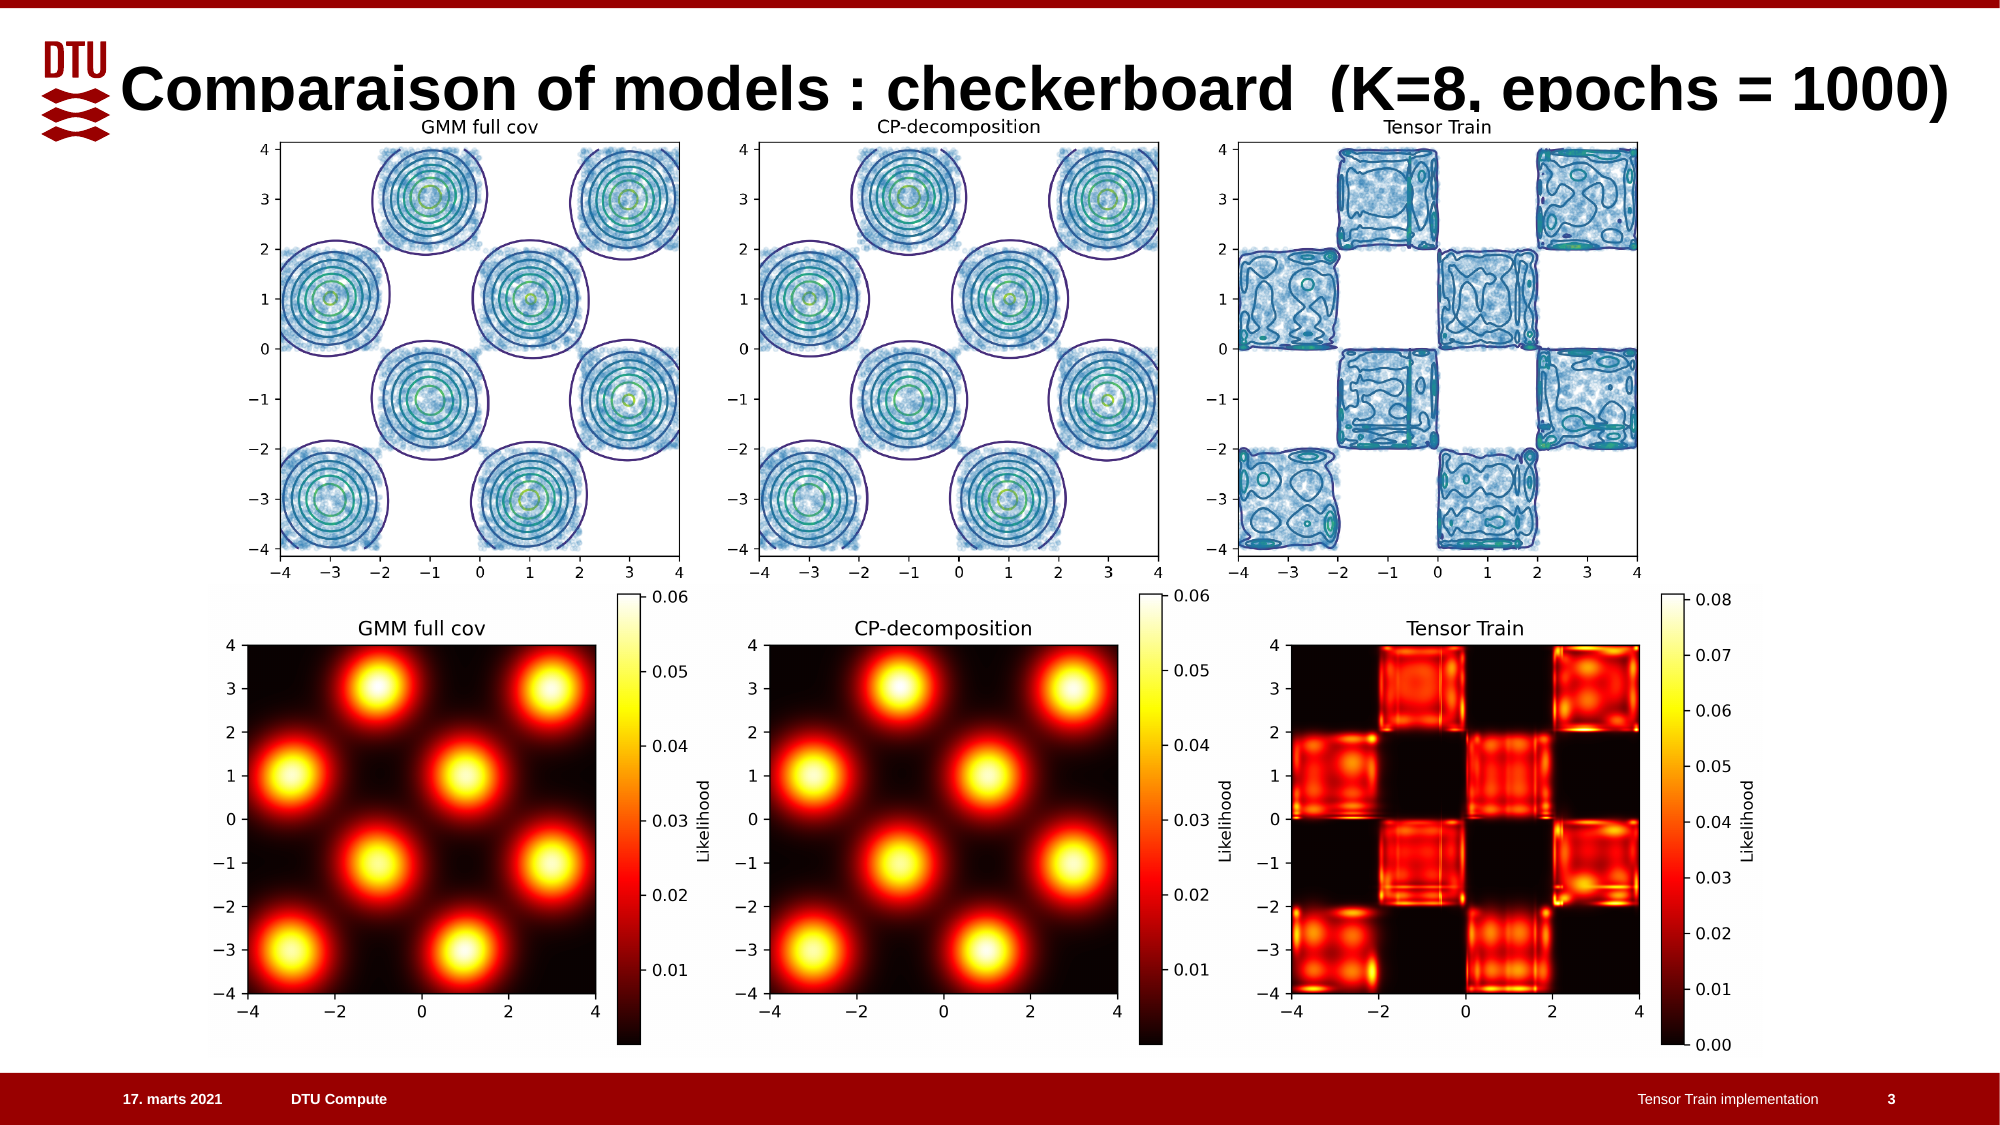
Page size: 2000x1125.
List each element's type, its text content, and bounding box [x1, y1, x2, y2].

picture [208, 112, 1763, 1058]
slide_number 3 [1887, 1073, 1959, 1125]
title Comparaison of models : checkerboard (K=8, epochs = 1000) [119, 54, 1959, 124]
